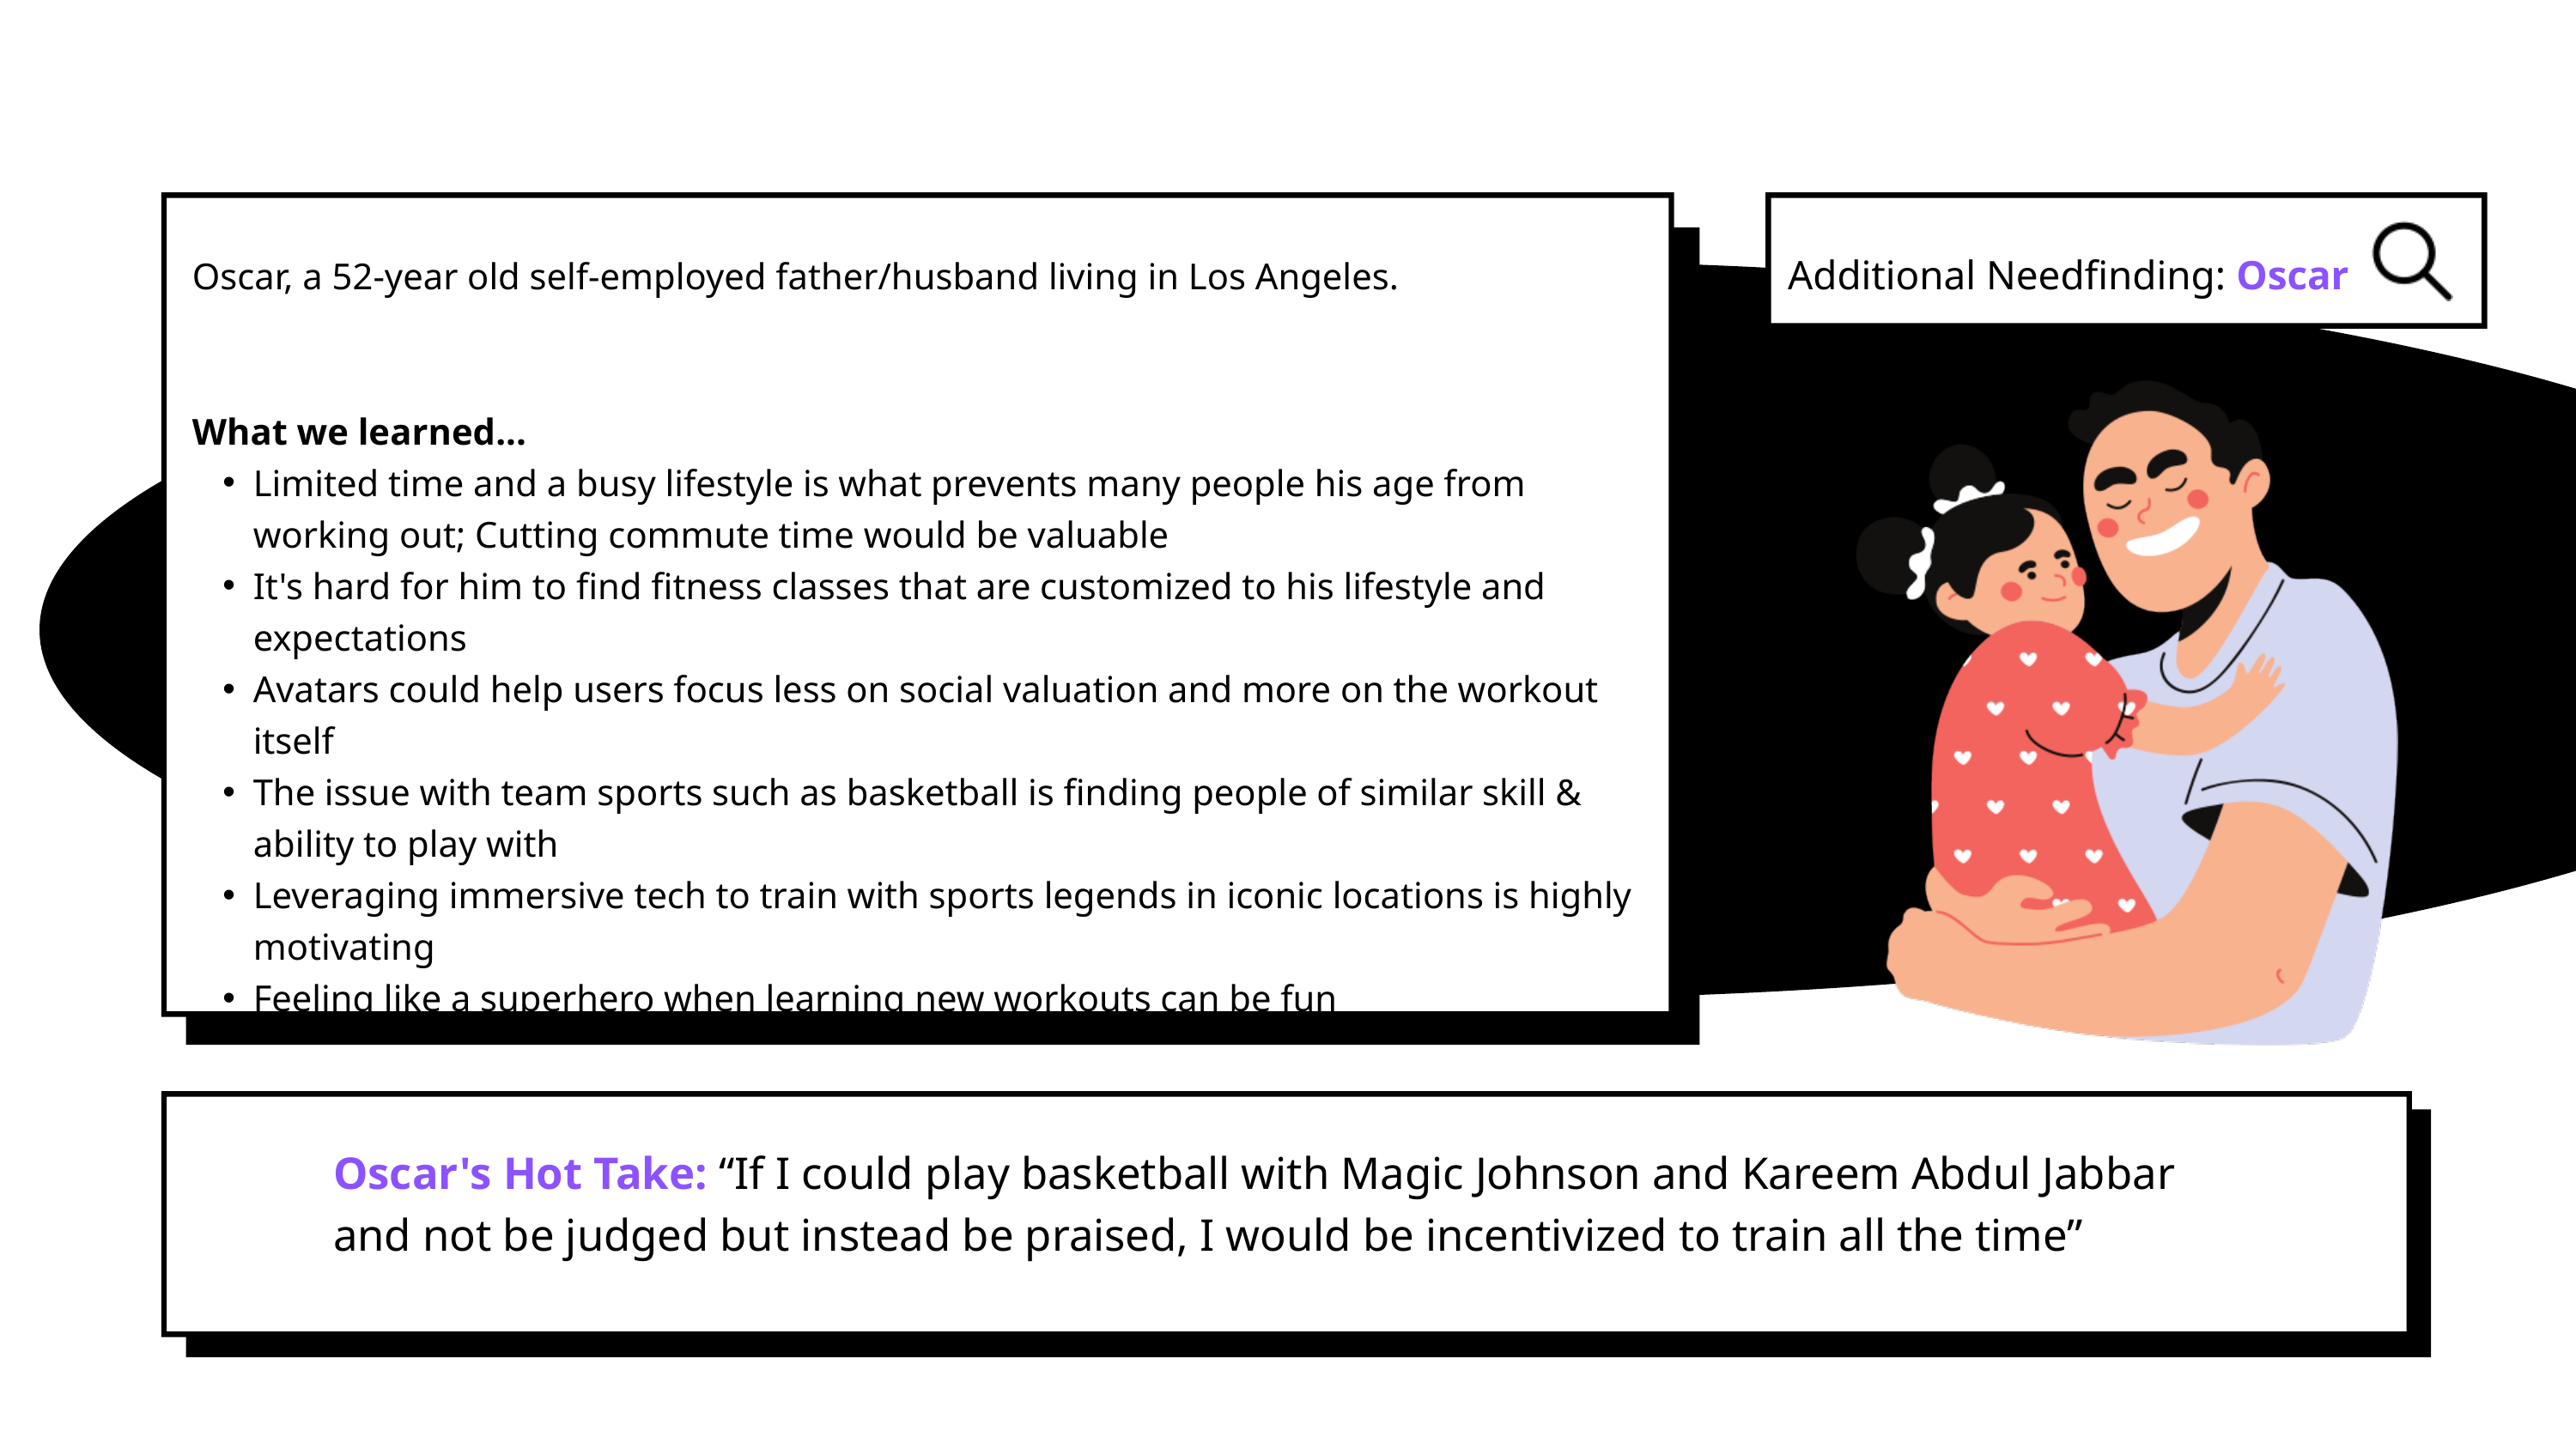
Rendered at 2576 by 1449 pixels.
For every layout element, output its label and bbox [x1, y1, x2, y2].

picture [2371, 219, 2453, 302]
picture [1854, 379, 2398, 1046]
text_box [1765, 191, 2488, 330]
text_box [185, 1109, 2432, 1358]
text_box [1700, 264, 2576, 995]
text_box [161, 1090, 2413, 1337]
text_box [185, 227, 1700, 1046]
text_box [161, 191, 1674, 1017]
text_box [39, 483, 156, 776]
